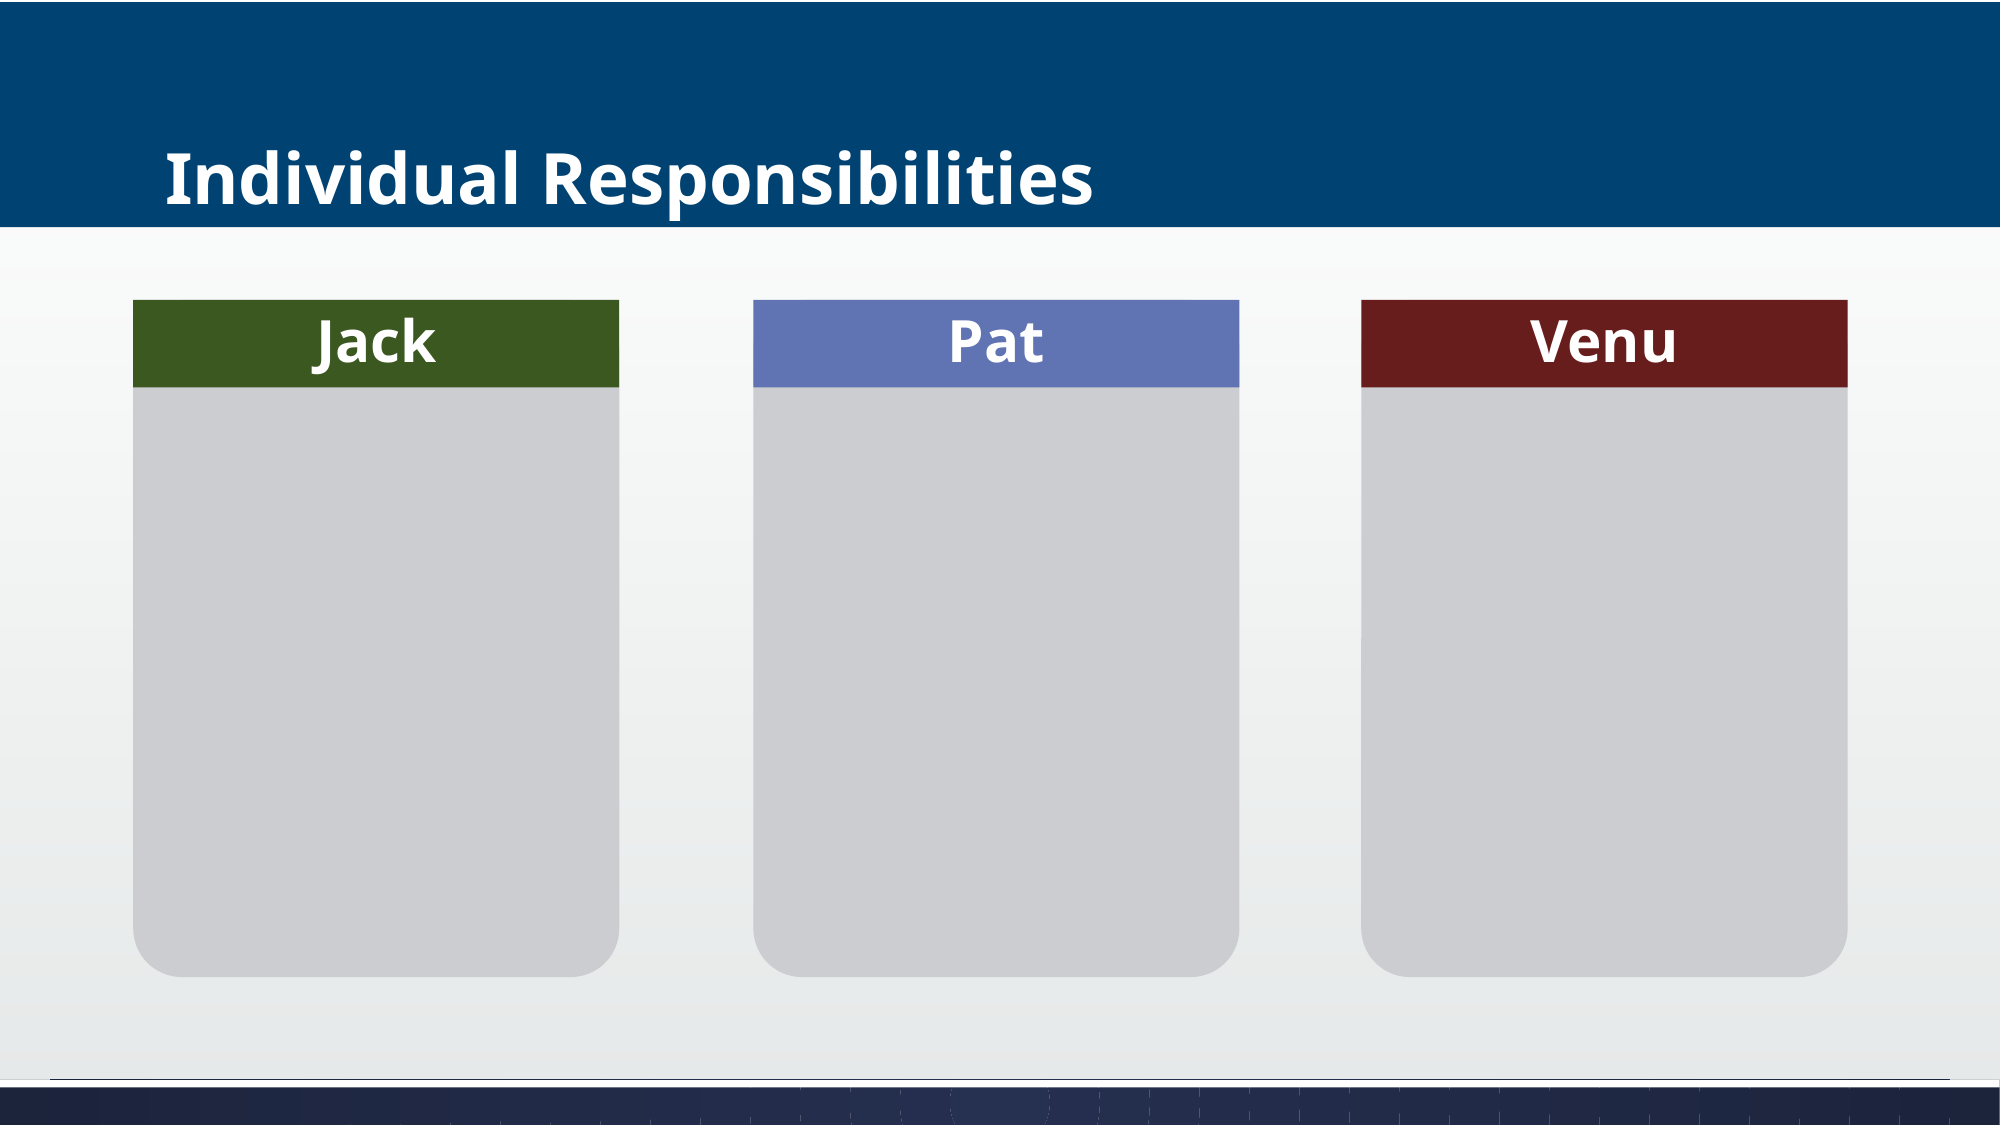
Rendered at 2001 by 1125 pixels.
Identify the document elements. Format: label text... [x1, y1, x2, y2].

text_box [133, 299, 1848, 978]
text_box Individual Responsibilities [0, 2, 2000, 228]
